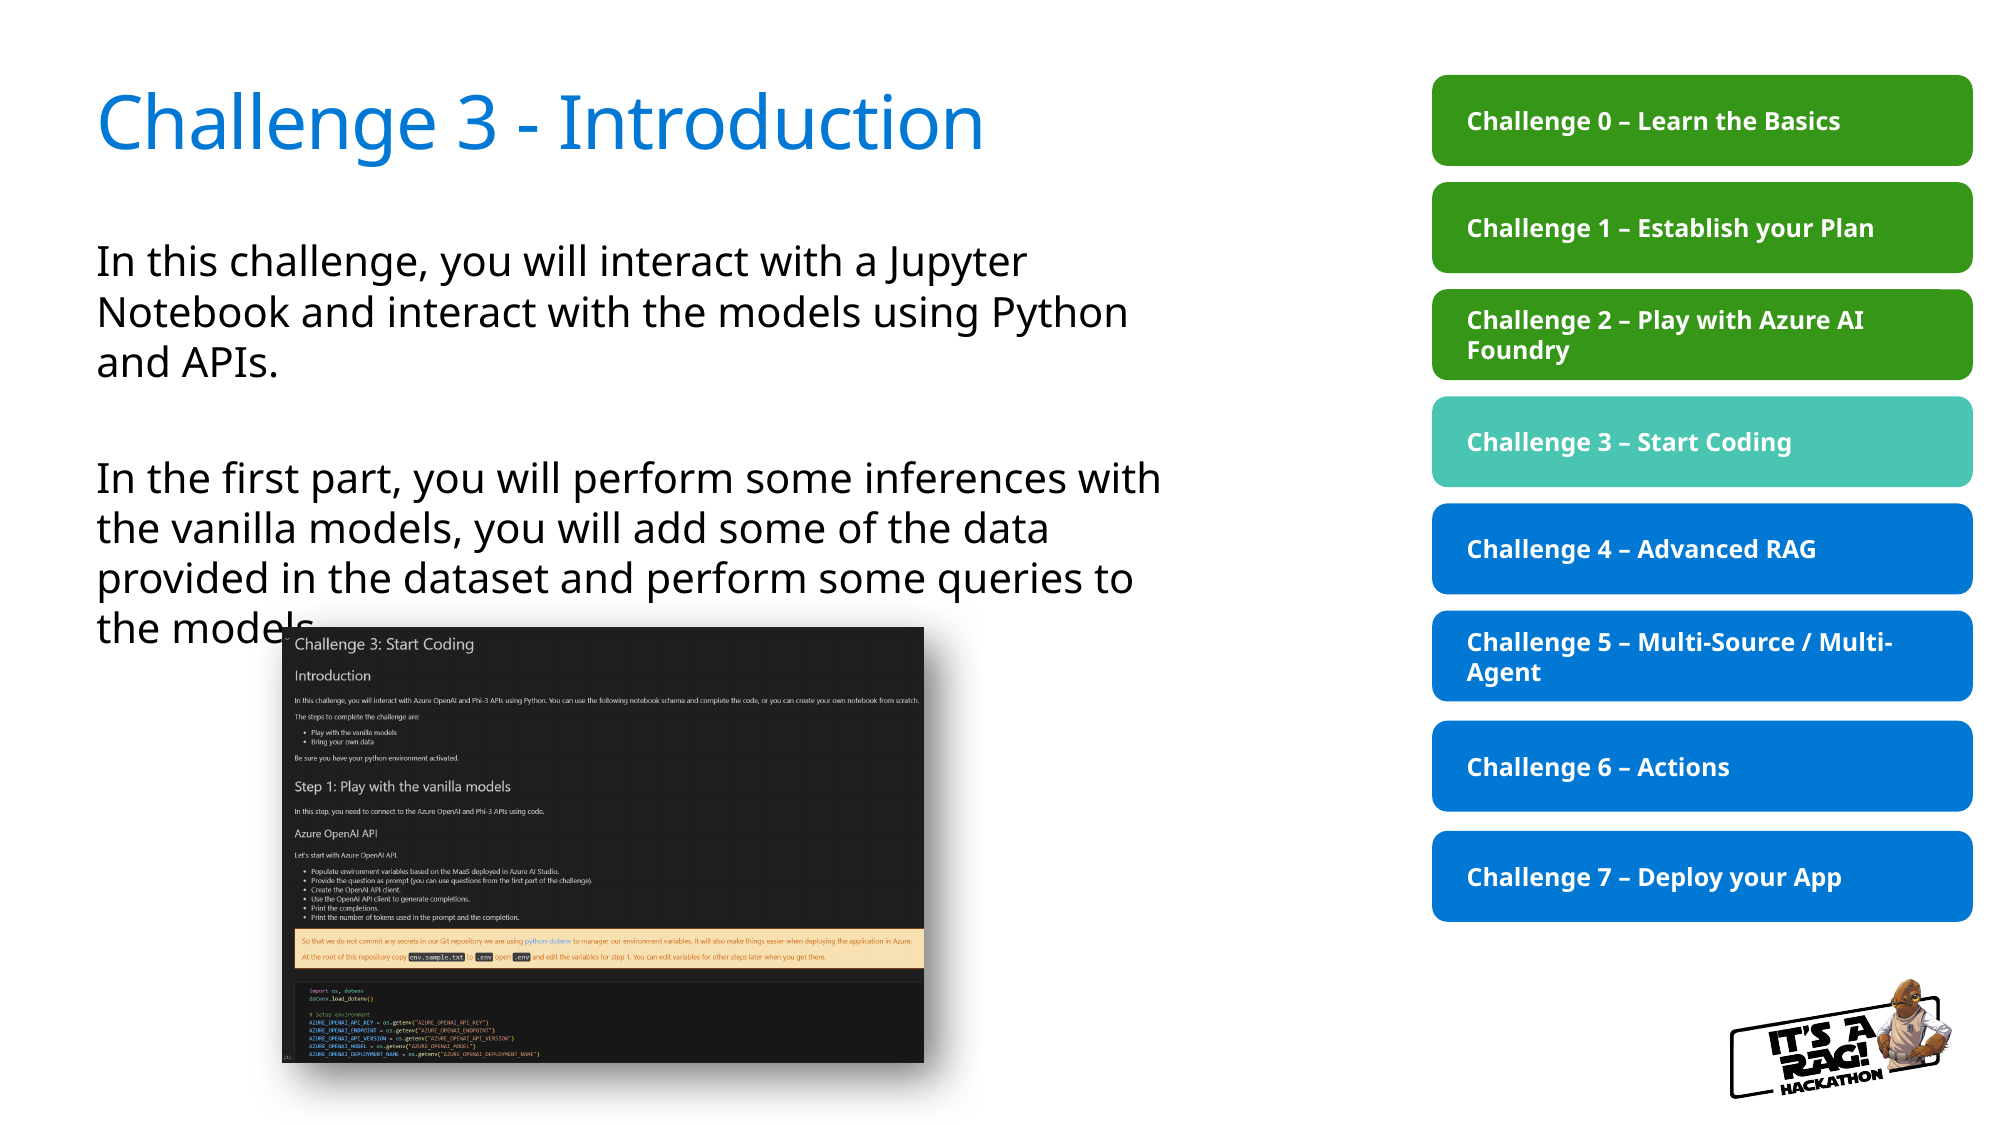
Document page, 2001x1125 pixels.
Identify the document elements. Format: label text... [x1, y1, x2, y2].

text_box Challenge 1 – Establish your Plan [1431, 181, 1974, 274]
picture [1730, 979, 1952, 1099]
text_box Challenge 4 – Advanced RAG [1431, 502, 1974, 596]
picture [282, 627, 925, 1063]
text_box Challenge 0 – Learn the Basics [1431, 74, 1974, 167]
text_box Challenge 7 – Deploy your App [1431, 830, 1974, 923]
text_box Challenge 5 – Multi-Source / Multi-Agent [1431, 609, 1974, 703]
text_box Challenge 6 – Actions [1431, 719, 1974, 813]
title Challenge 3 - Introduction [96, 75, 1440, 166]
text_box Challenge 3 – Start Coding [1431, 395, 1974, 488]
list In this challenge, you will interact with a Jupyter Notebook and interact with the models using Python and APIs. In the first part, you will perform some inferences with the vanilla models, you will add some of the data provided in the dataset and perform some queries to the models. [96, 235, 1190, 559]
text_box Challenge 2 – Play with Azure AI Foundry [1431, 288, 1974, 381]
